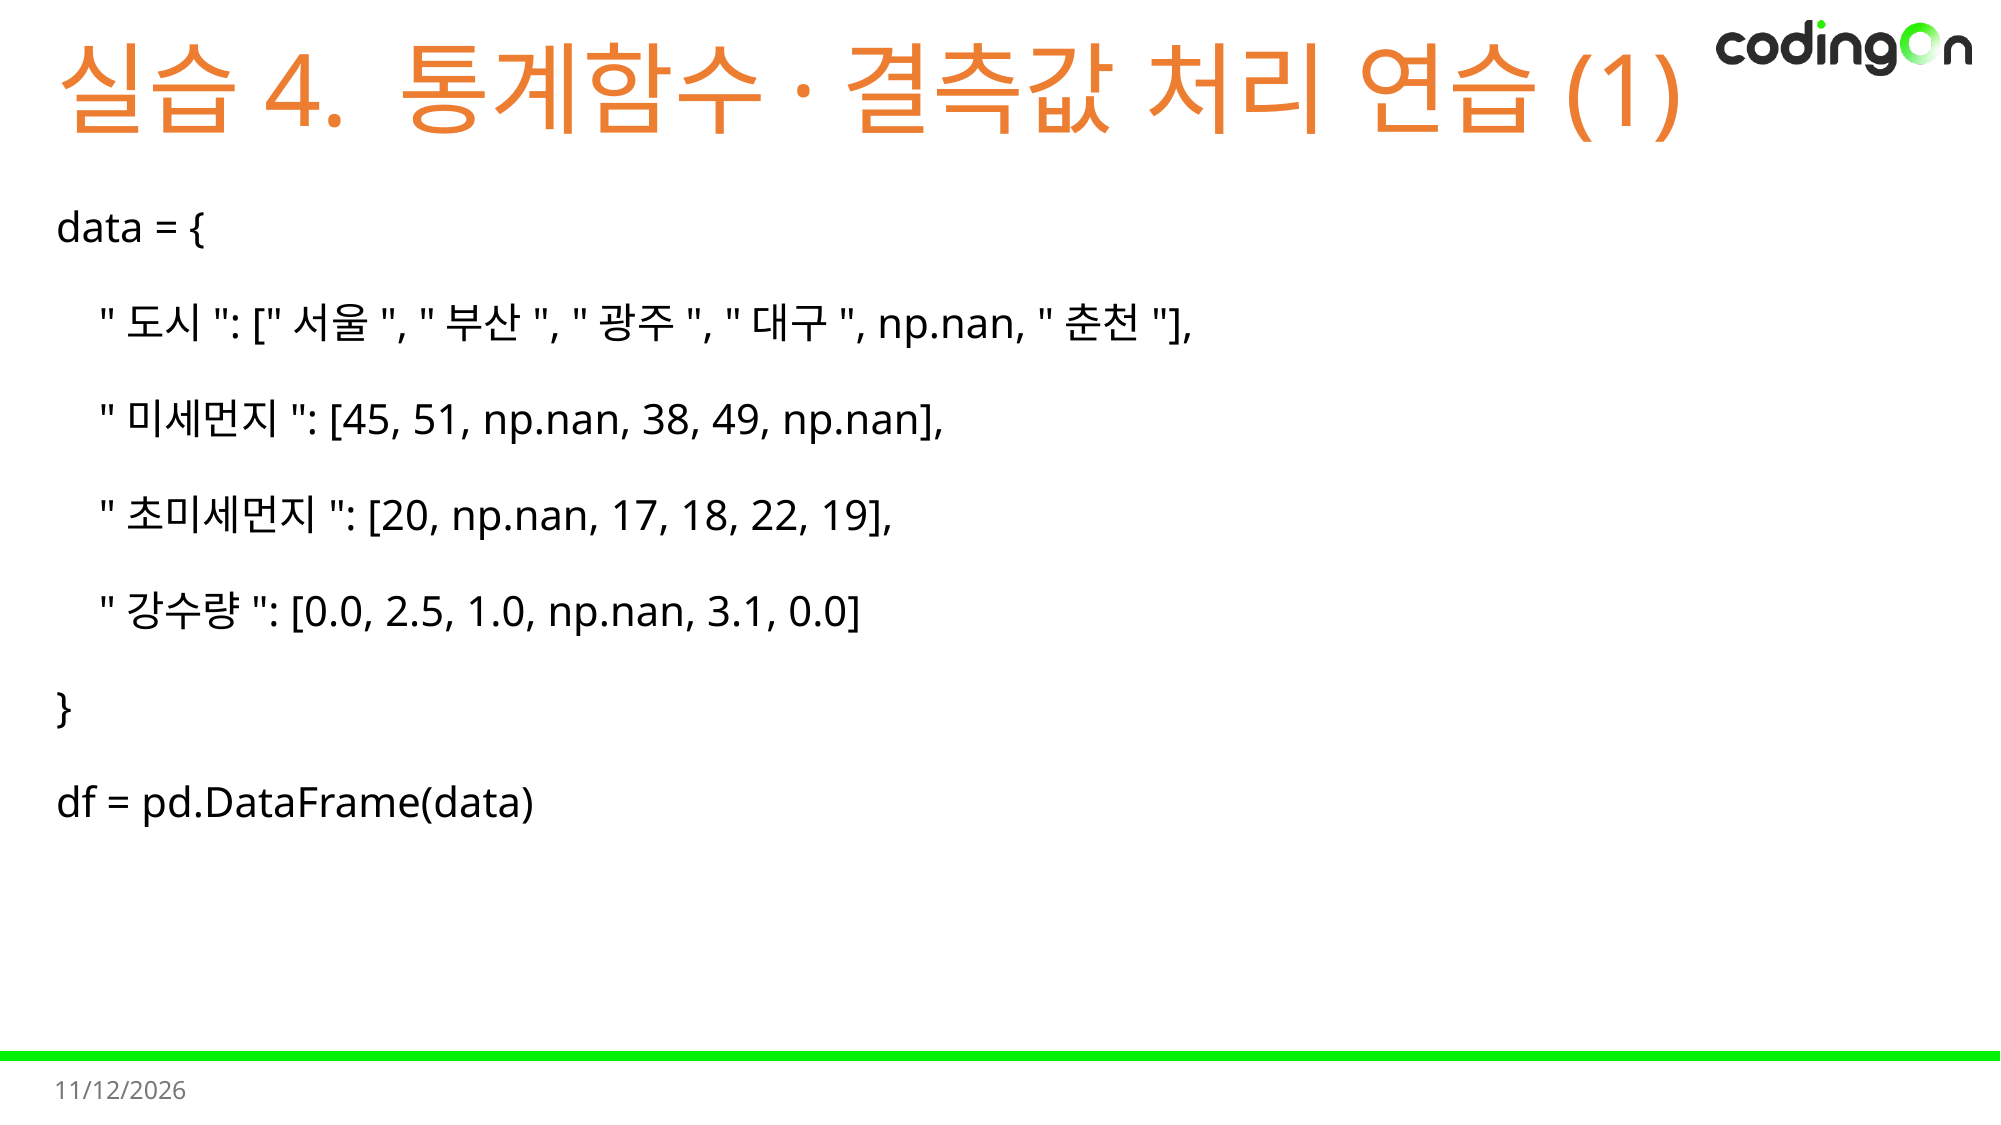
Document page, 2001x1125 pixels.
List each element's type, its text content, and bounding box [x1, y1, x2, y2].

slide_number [39, 1061, 490, 1122]
list data = { "도시": ["서울", "부산", "광주", "대구", np.nan, "춘천"], "미세먼지": [45, 51, np.nan, 38, 49, np.nan], "초미세먼지": [20, np.nan, 17, 18, 22, 19], "강수량": [0.0, 2.5, 1.0, np.nan, 3.1, 0.0] } df = pd.DataFrame(data) [41, 168, 1959, 1024]
title 실습4. 통계함수·결측값 처리 연습(1) [41, 0, 1767, 168]
picture [1767, 20, 1972, 76]
